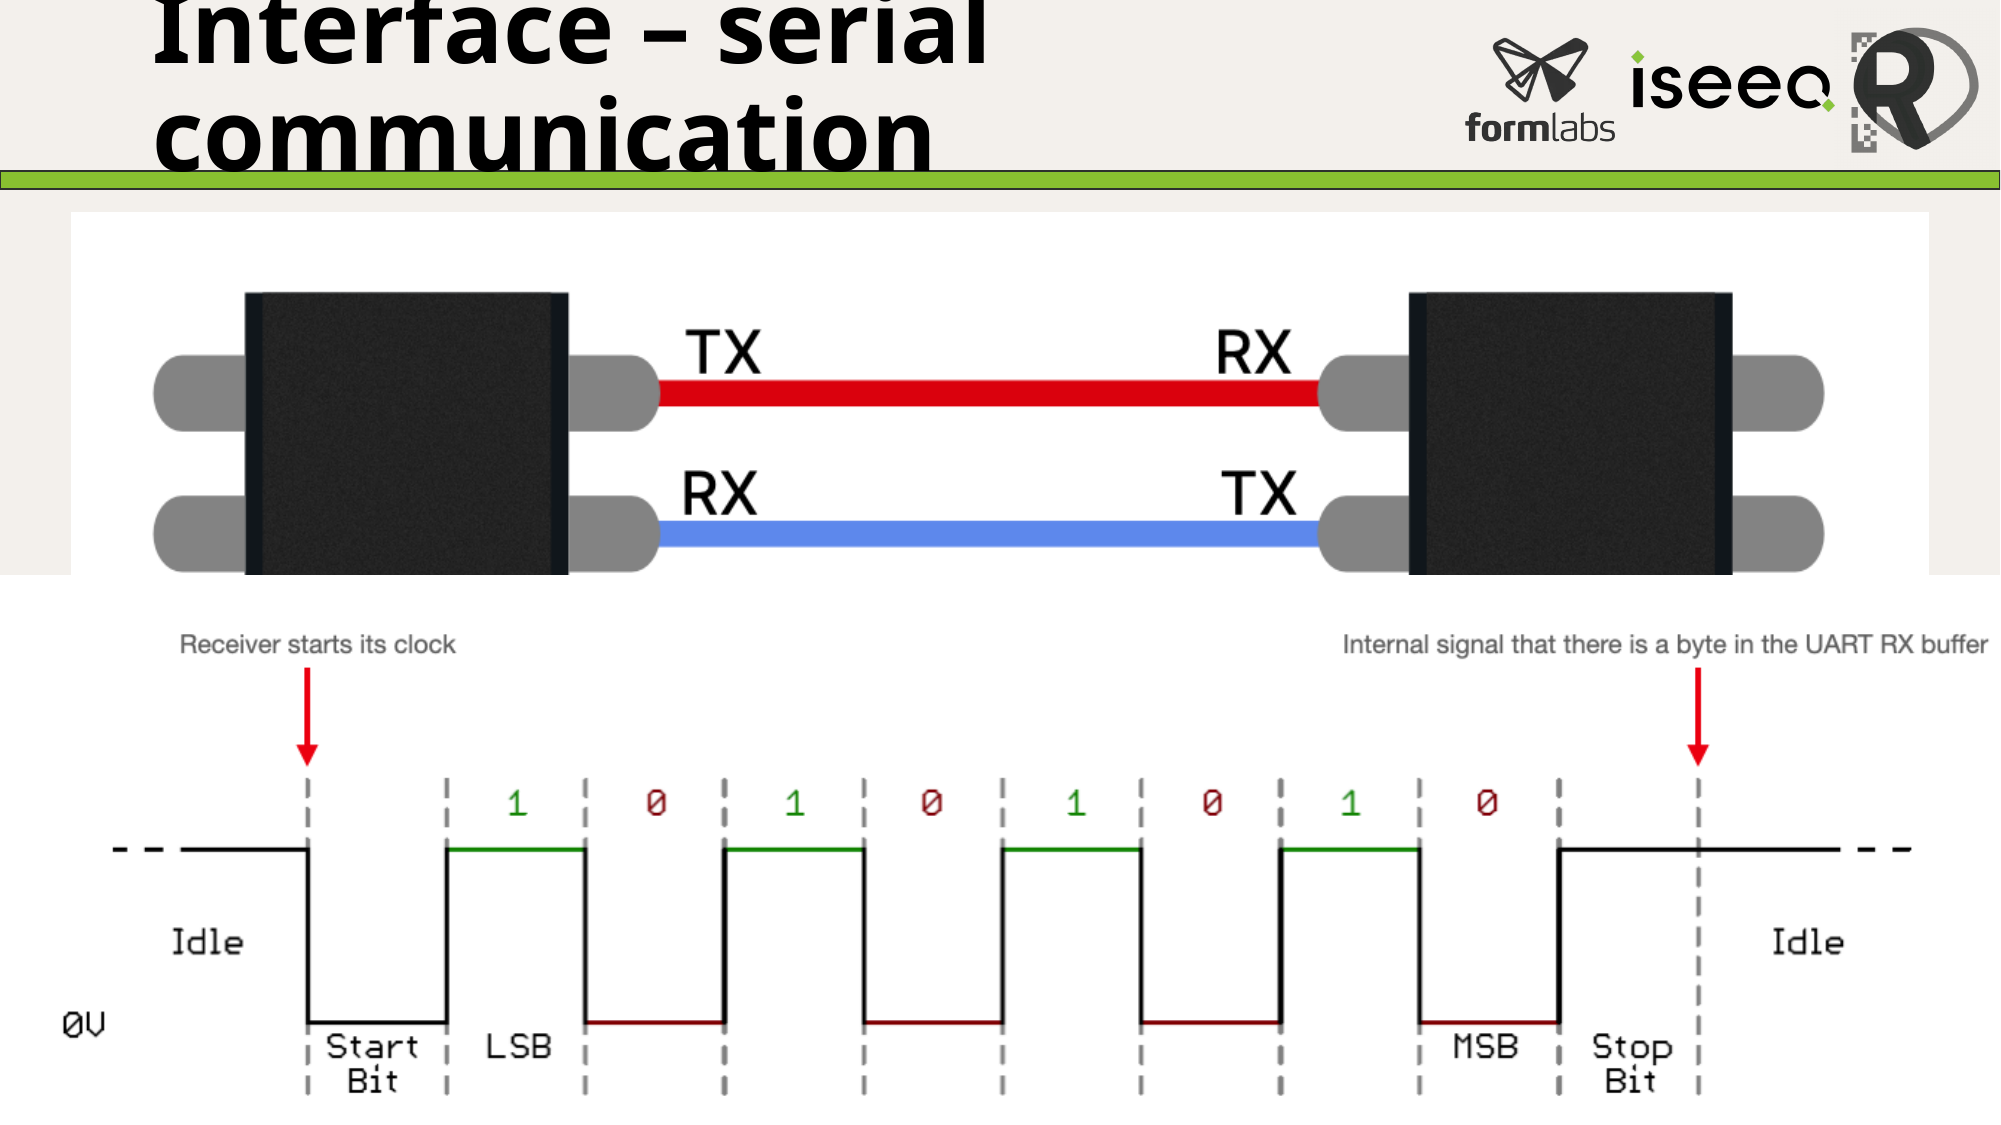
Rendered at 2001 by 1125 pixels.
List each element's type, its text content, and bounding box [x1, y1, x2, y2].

picture [0, 575, 2000, 1125]
picture [1631, 8, 1996, 169]
title Interface – serial communication [137, 22, 1460, 148]
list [71, 212, 1929, 575]
picture [1459, 12, 1620, 174]
